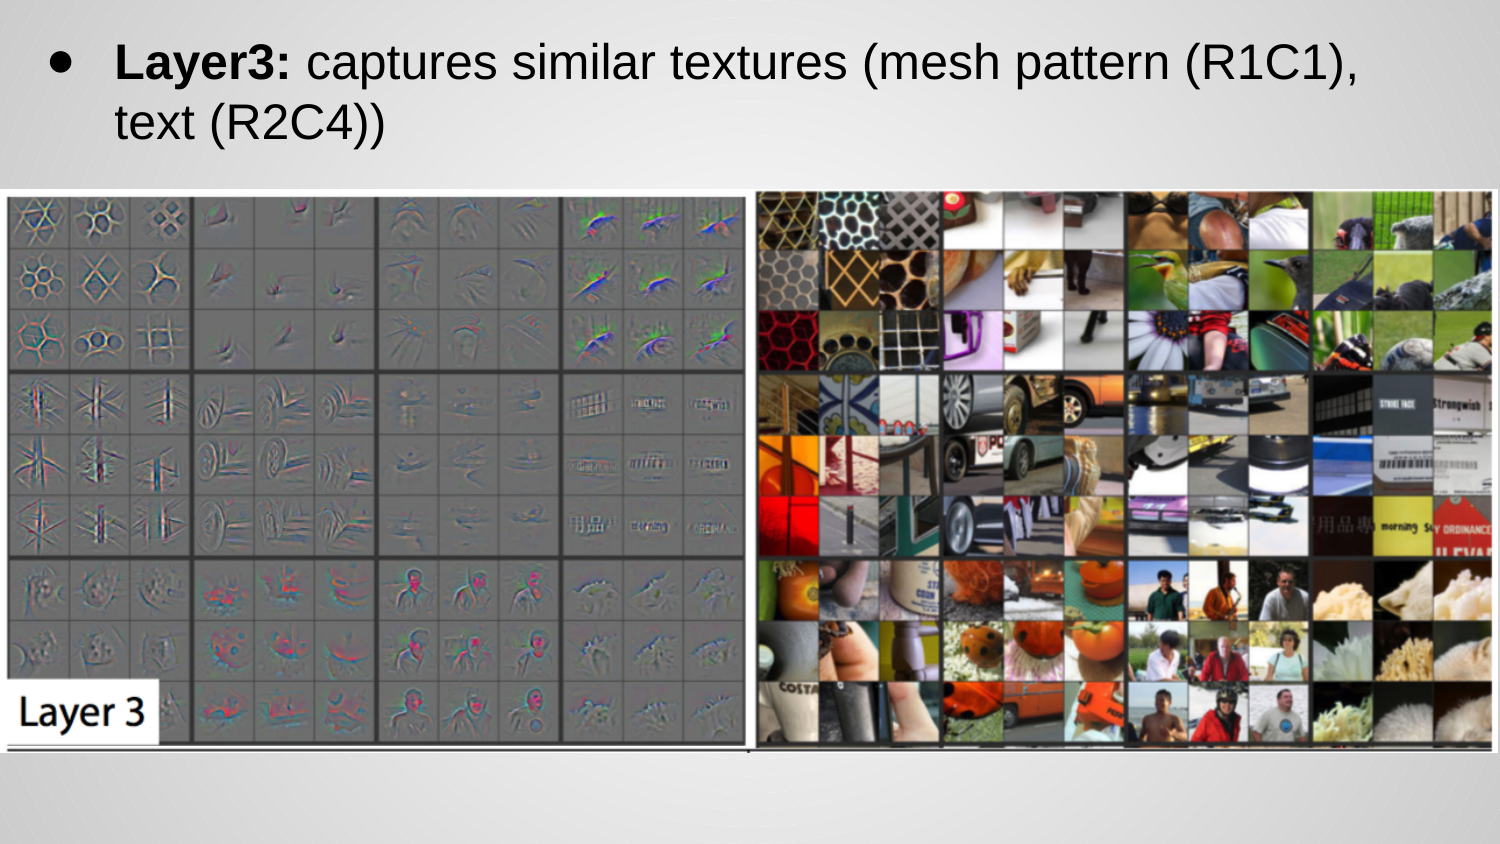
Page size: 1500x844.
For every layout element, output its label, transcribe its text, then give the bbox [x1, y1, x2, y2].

picture [0, 189, 1499, 754]
list Layer3: captures similar textures (mesh pattern (R1C1), text (R2C4)) [24, 14, 1425, 188]
